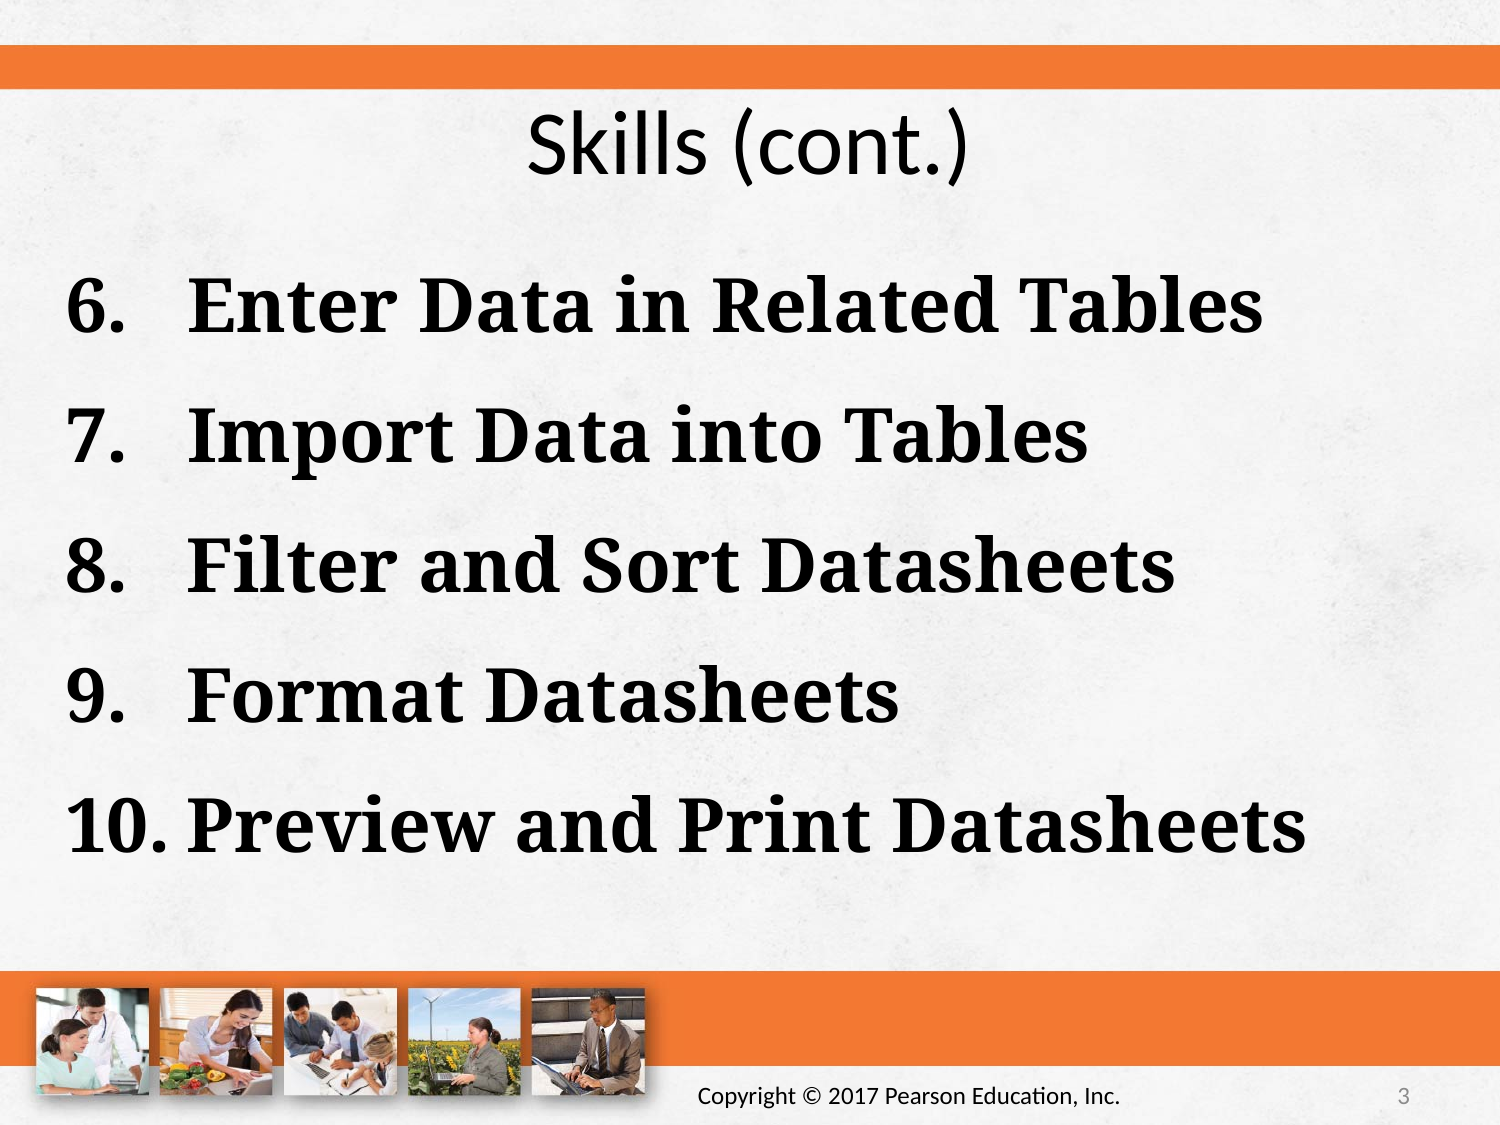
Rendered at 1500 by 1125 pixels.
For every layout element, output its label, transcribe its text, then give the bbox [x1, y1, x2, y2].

footer Copyright © 2017 Pearson Education, Inc. [650, 1064, 1175, 1125]
slide_number 3 [1074, 1065, 1425, 1125]
title Skills (cont.) [99, 49, 1401, 226]
picture [0, 0, 1500, 1125]
list 6. Enter Data in Related Tables 7. Import Data into Tables Filter and Sort Datasheets Format Datasheets Preview and Print Datasheets [49, 249, 1451, 881]
